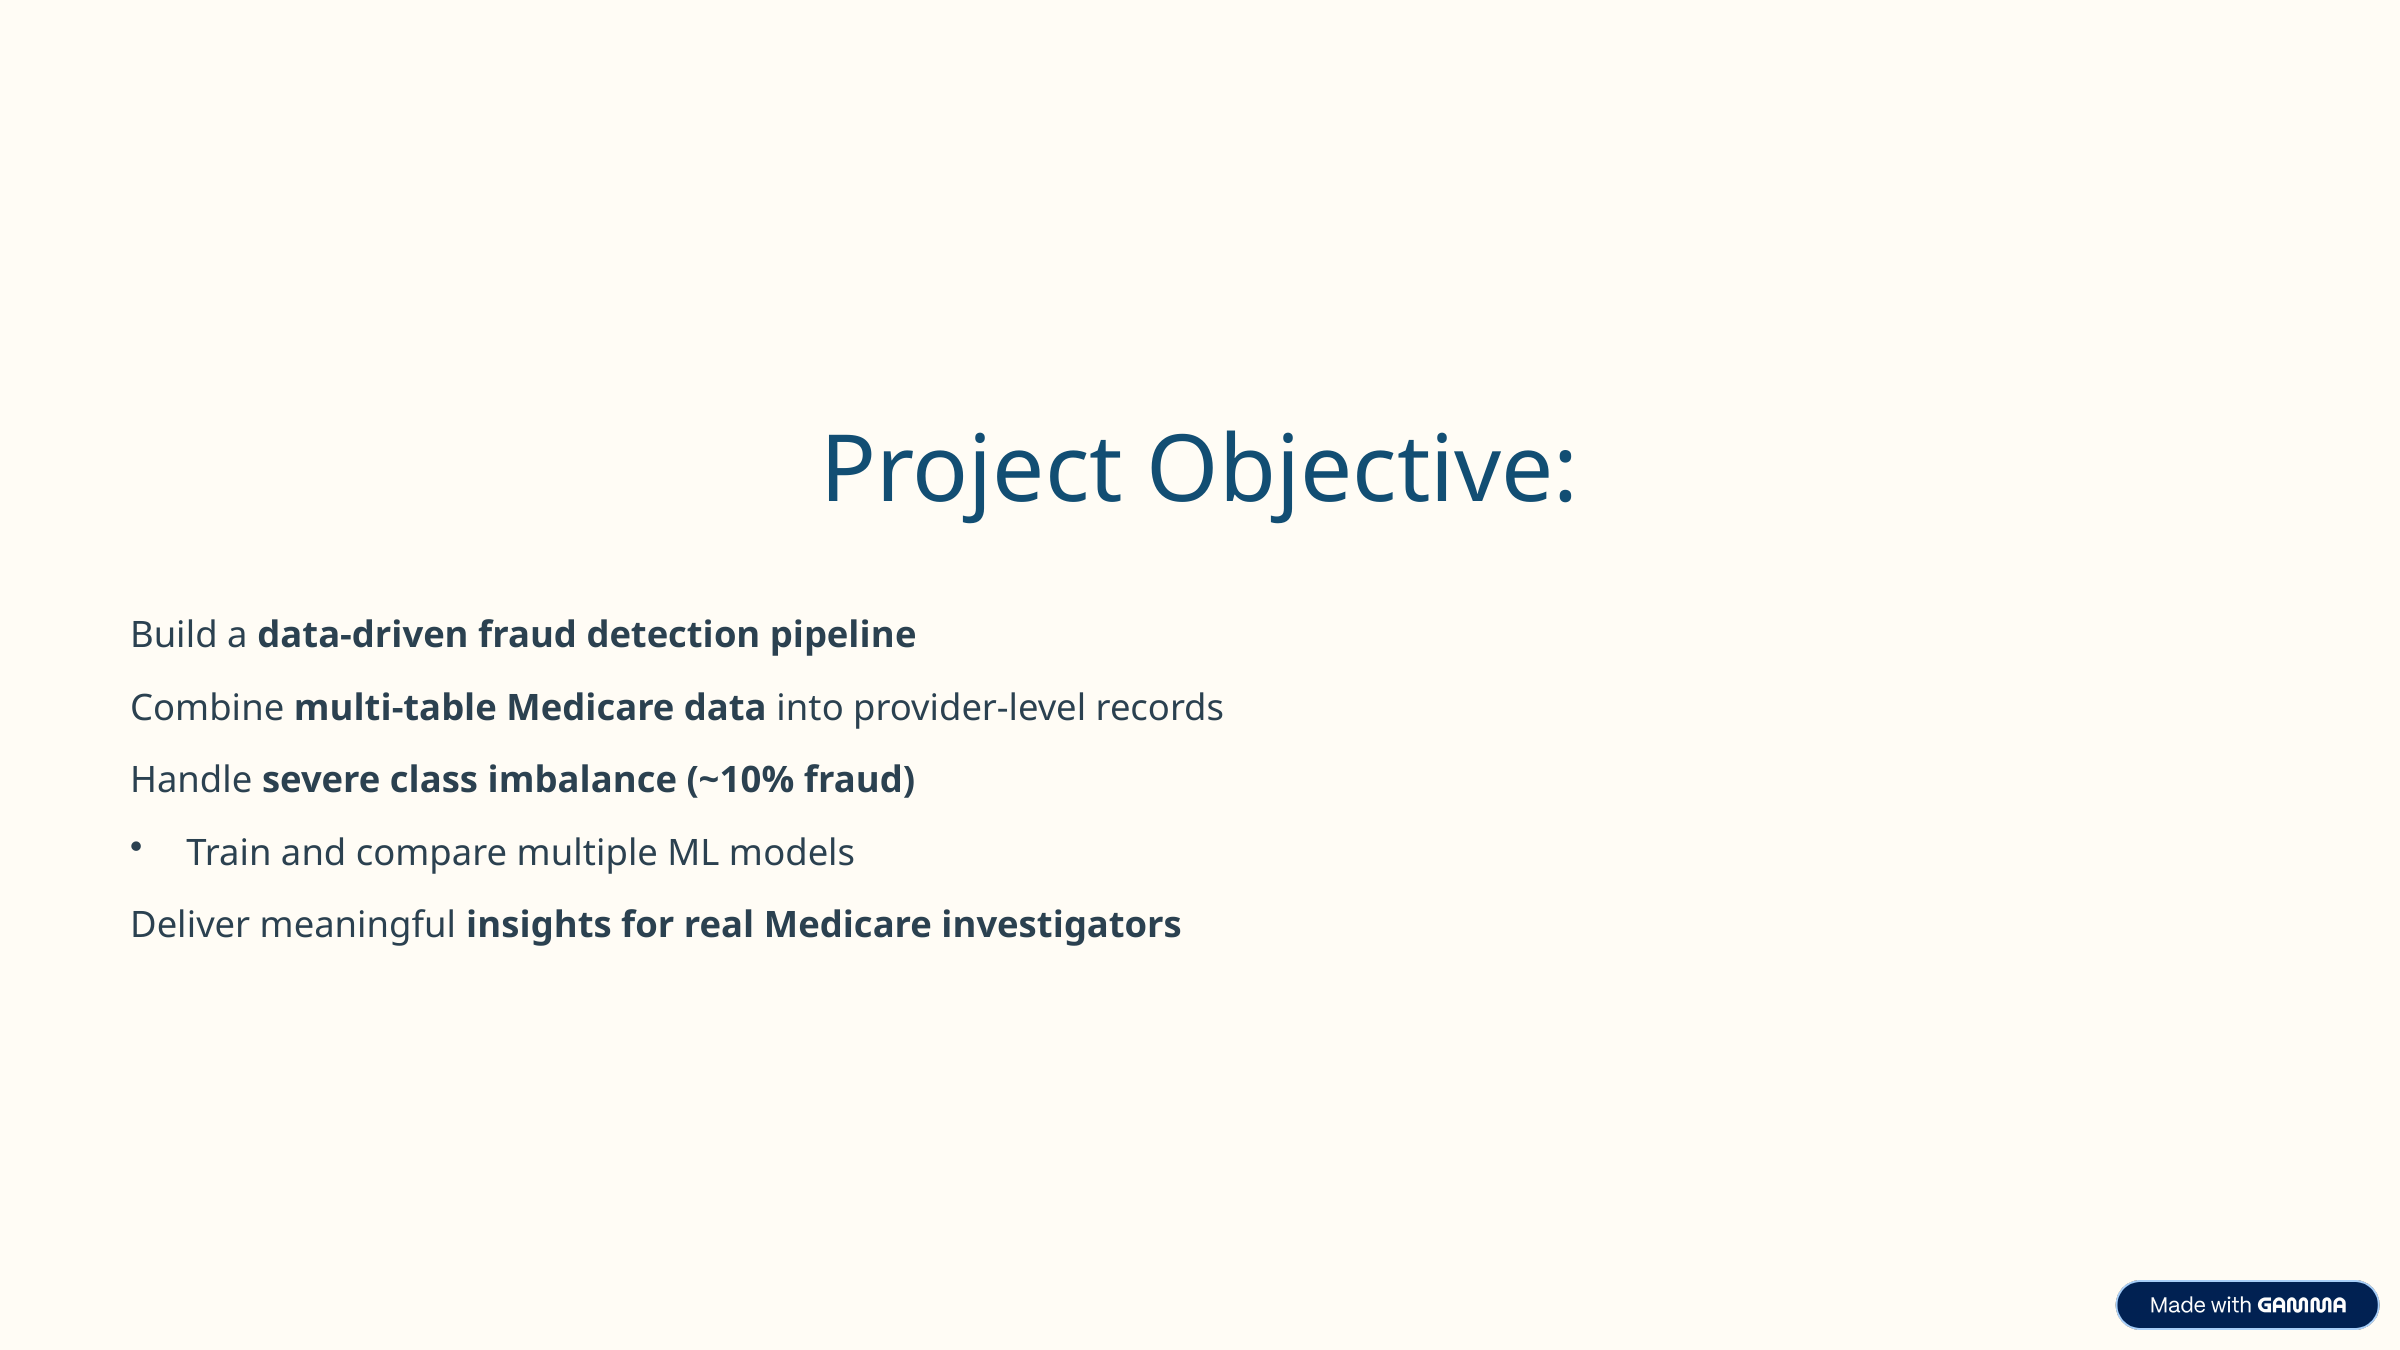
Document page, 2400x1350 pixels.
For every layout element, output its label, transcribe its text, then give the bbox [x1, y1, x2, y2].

text_box Project Objective: [734, 404, 1666, 522]
picture [2106, 1271, 2389, 1339]
text_box Deliver meaningful insights for real Medicare investigators [130, 885, 2270, 946]
text_box Combine multi-table Medicare data into provider-level records [130, 667, 2270, 728]
text_box Build a data-driven fraud detection pipeline [130, 595, 2270, 655]
text_box Train and compare multiple ML models [130, 813, 2270, 873]
text_box Handle severe class imbalance (~10% fraud) [130, 740, 2270, 800]
